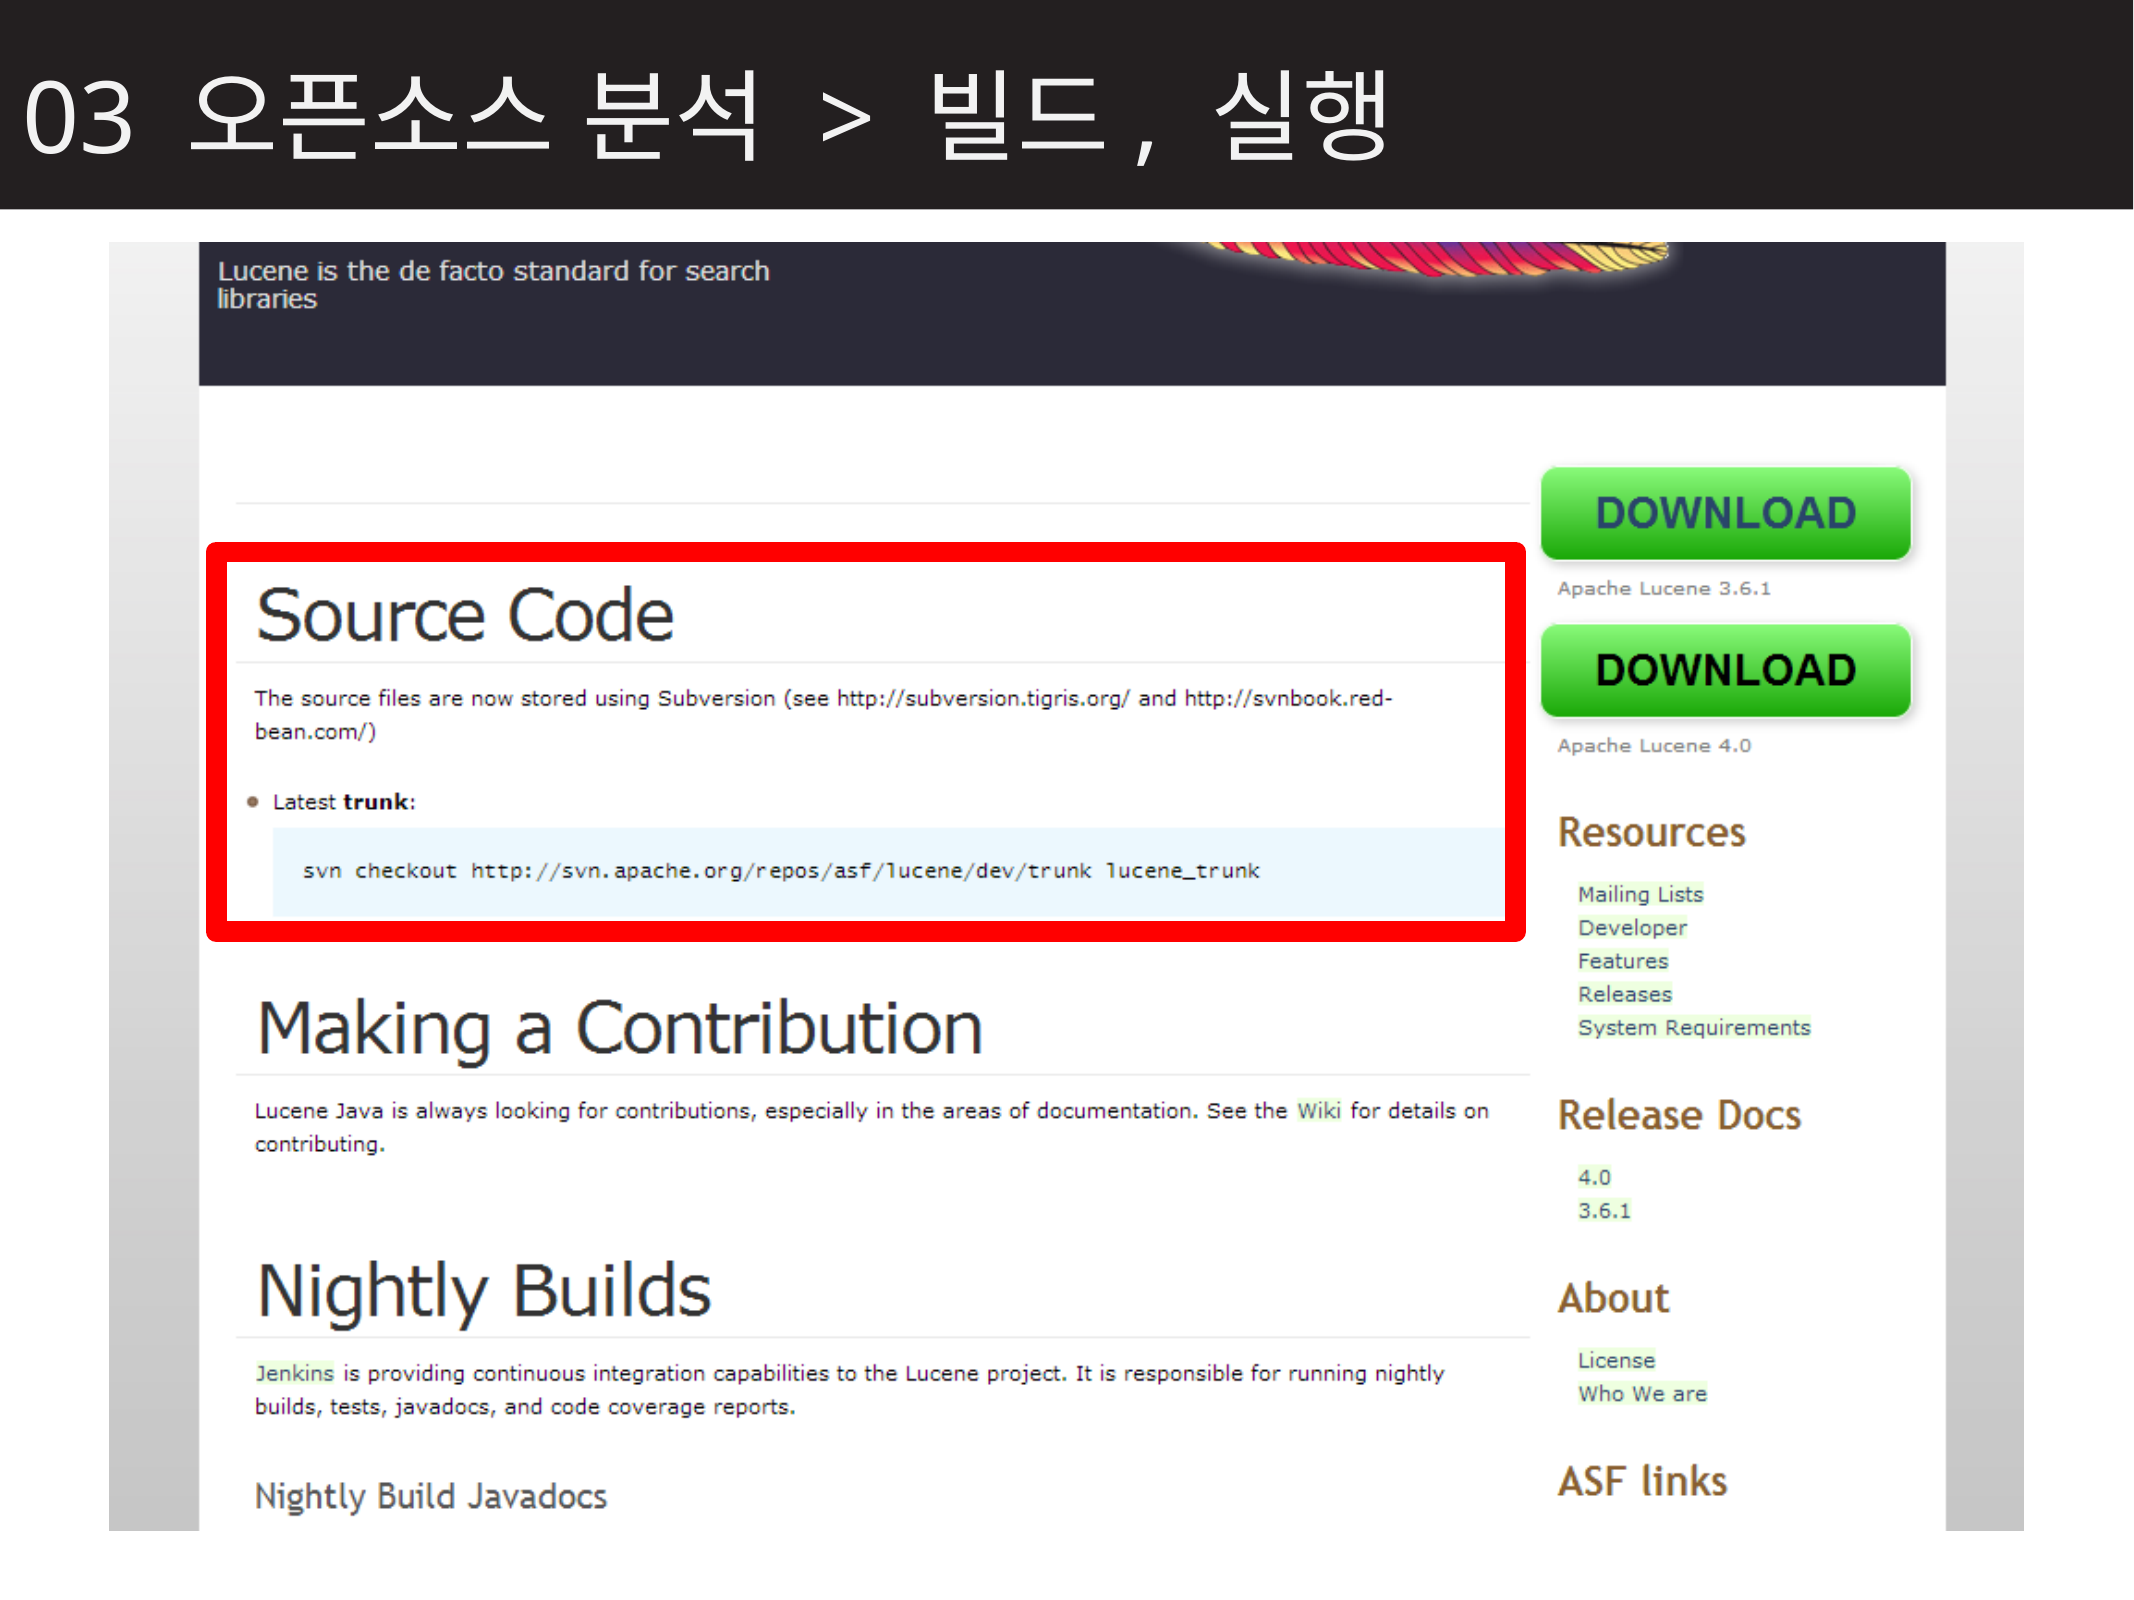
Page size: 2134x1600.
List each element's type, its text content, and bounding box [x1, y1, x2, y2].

picture [109, 242, 2024, 1531]
text_box 03 오픈소스 분석 > 빌드, 실행 [7, 22, 1410, 182]
